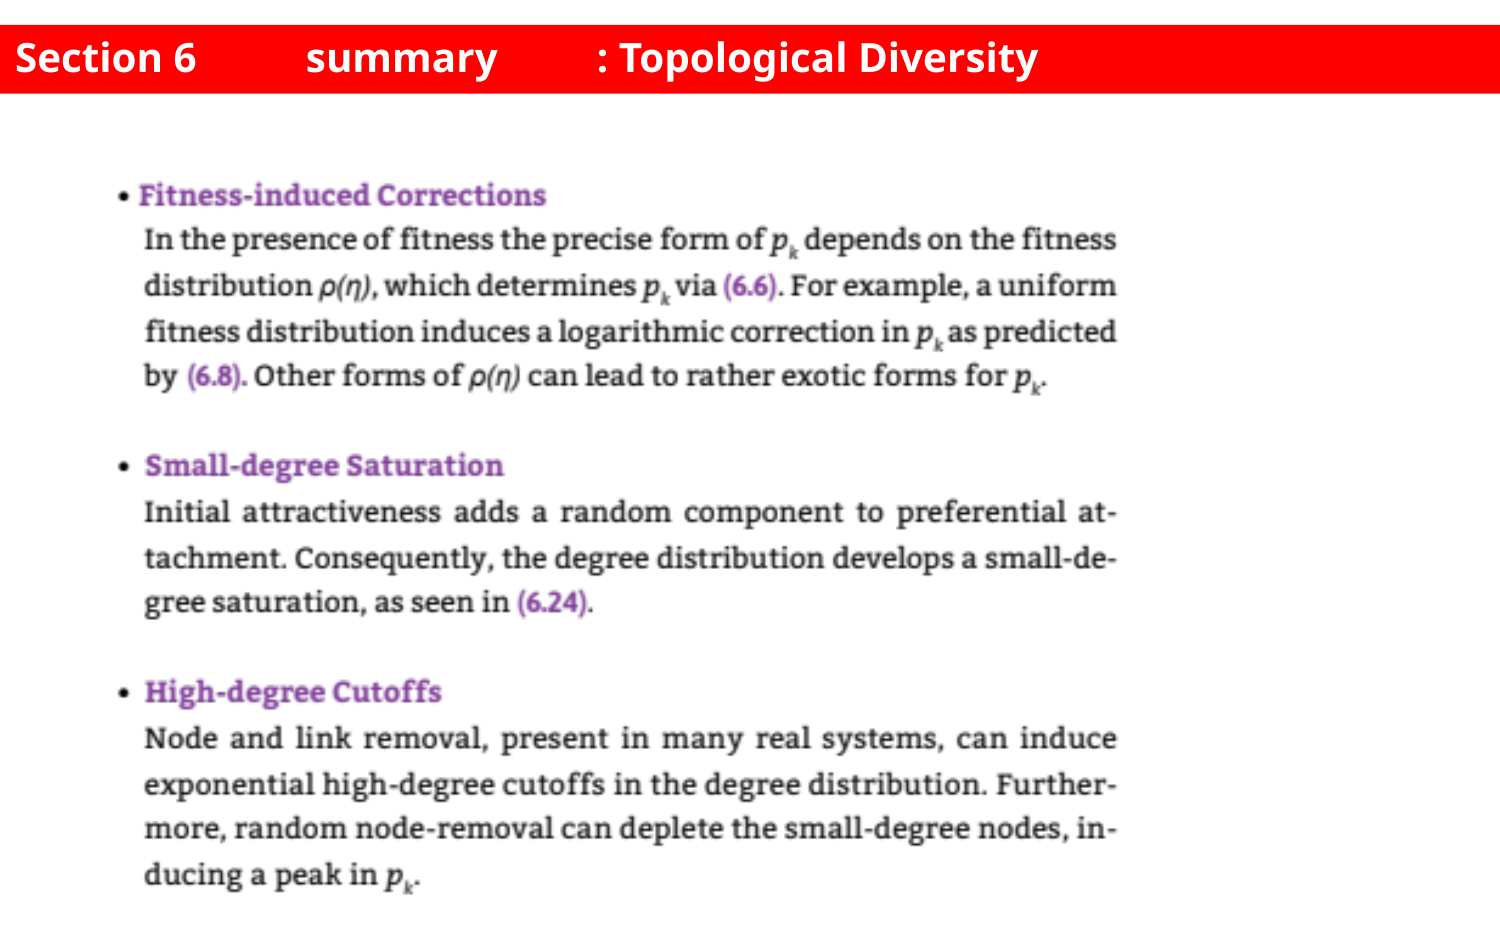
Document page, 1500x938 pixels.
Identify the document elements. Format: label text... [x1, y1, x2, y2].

text_box Section 6 summary : Topological Diversity [0, 24, 1500, 94]
picture [97, 160, 1134, 913]
